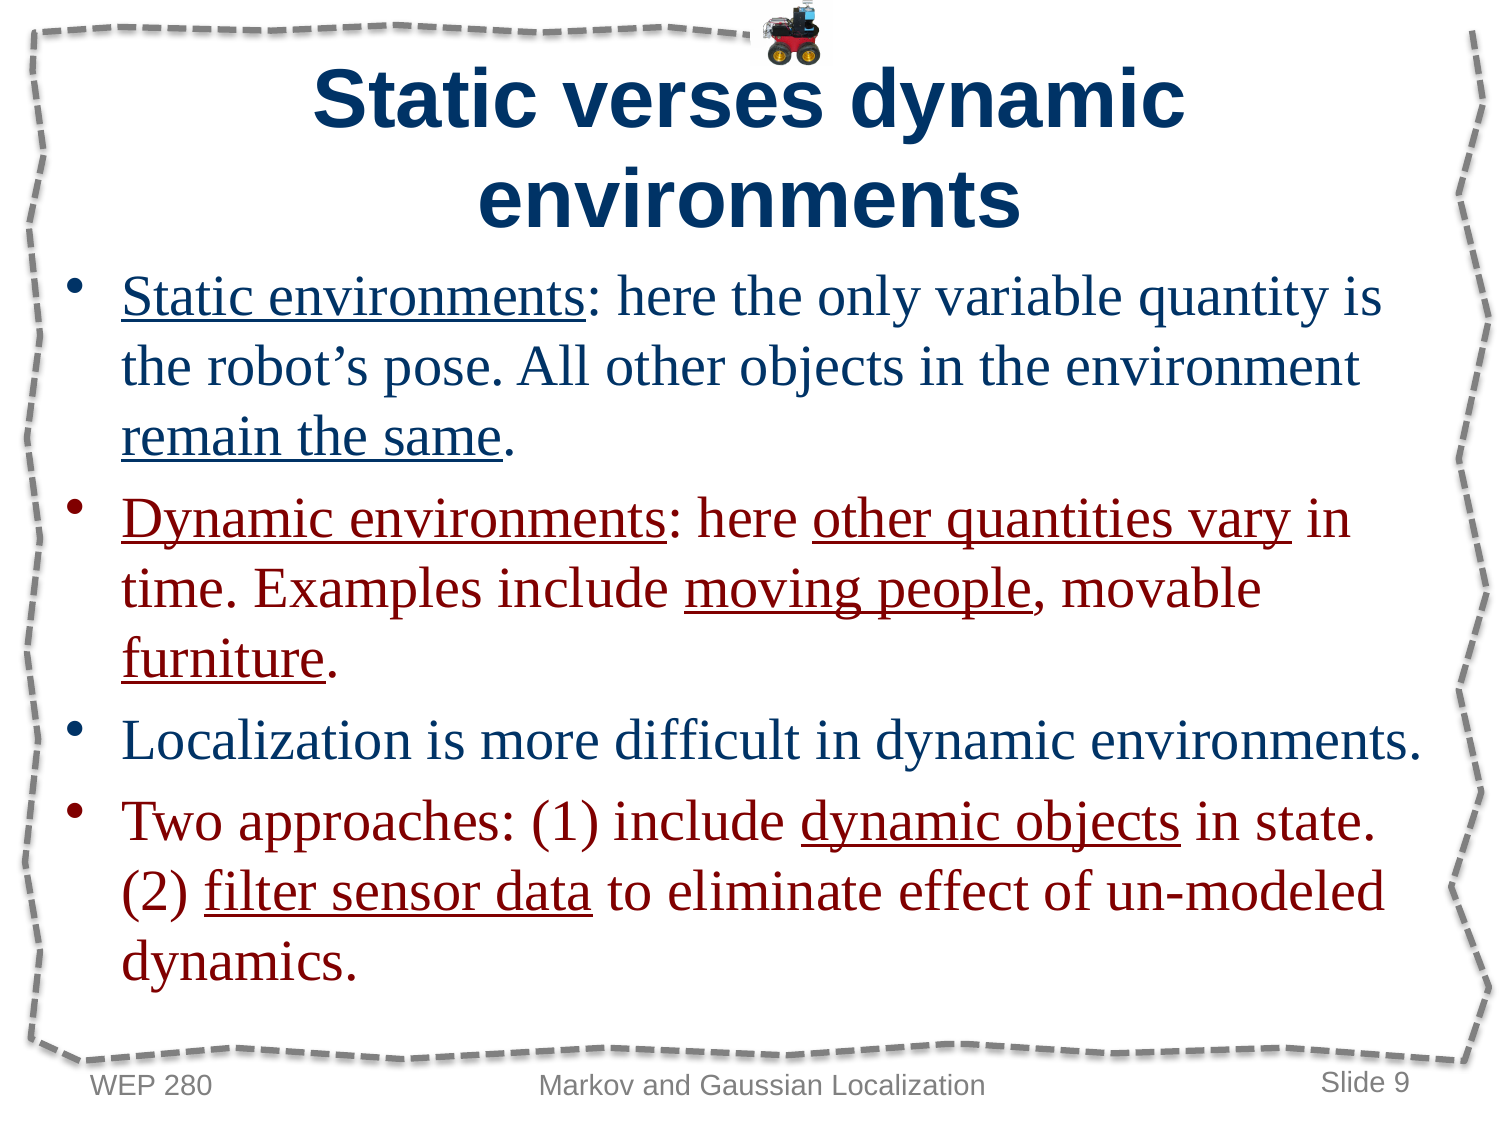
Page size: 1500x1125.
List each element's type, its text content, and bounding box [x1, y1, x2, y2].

slide_number WEP 280 [75, 1058, 425, 1103]
title Static verses dynamic environments [75, 50, 1425, 238]
slide_number Slide 9 [1074, 1058, 1426, 1103]
footer Markov and Gaussian Localization [512, 1058, 1013, 1103]
list Static environments: here the only variable quantity is the robot’s pose. All other objects in the environment remain the same. Dynamic environments: here other quantities vary in time. Examples include moving people, movable furniture. Localization is more difficult in dynamic environments. Two approaches: (1) include dynamic objects in state. (2) filter sensor data to eliminate effect of un-modeled dynamics. [50, 249, 1463, 1013]
picture [750, 0, 833, 50]
